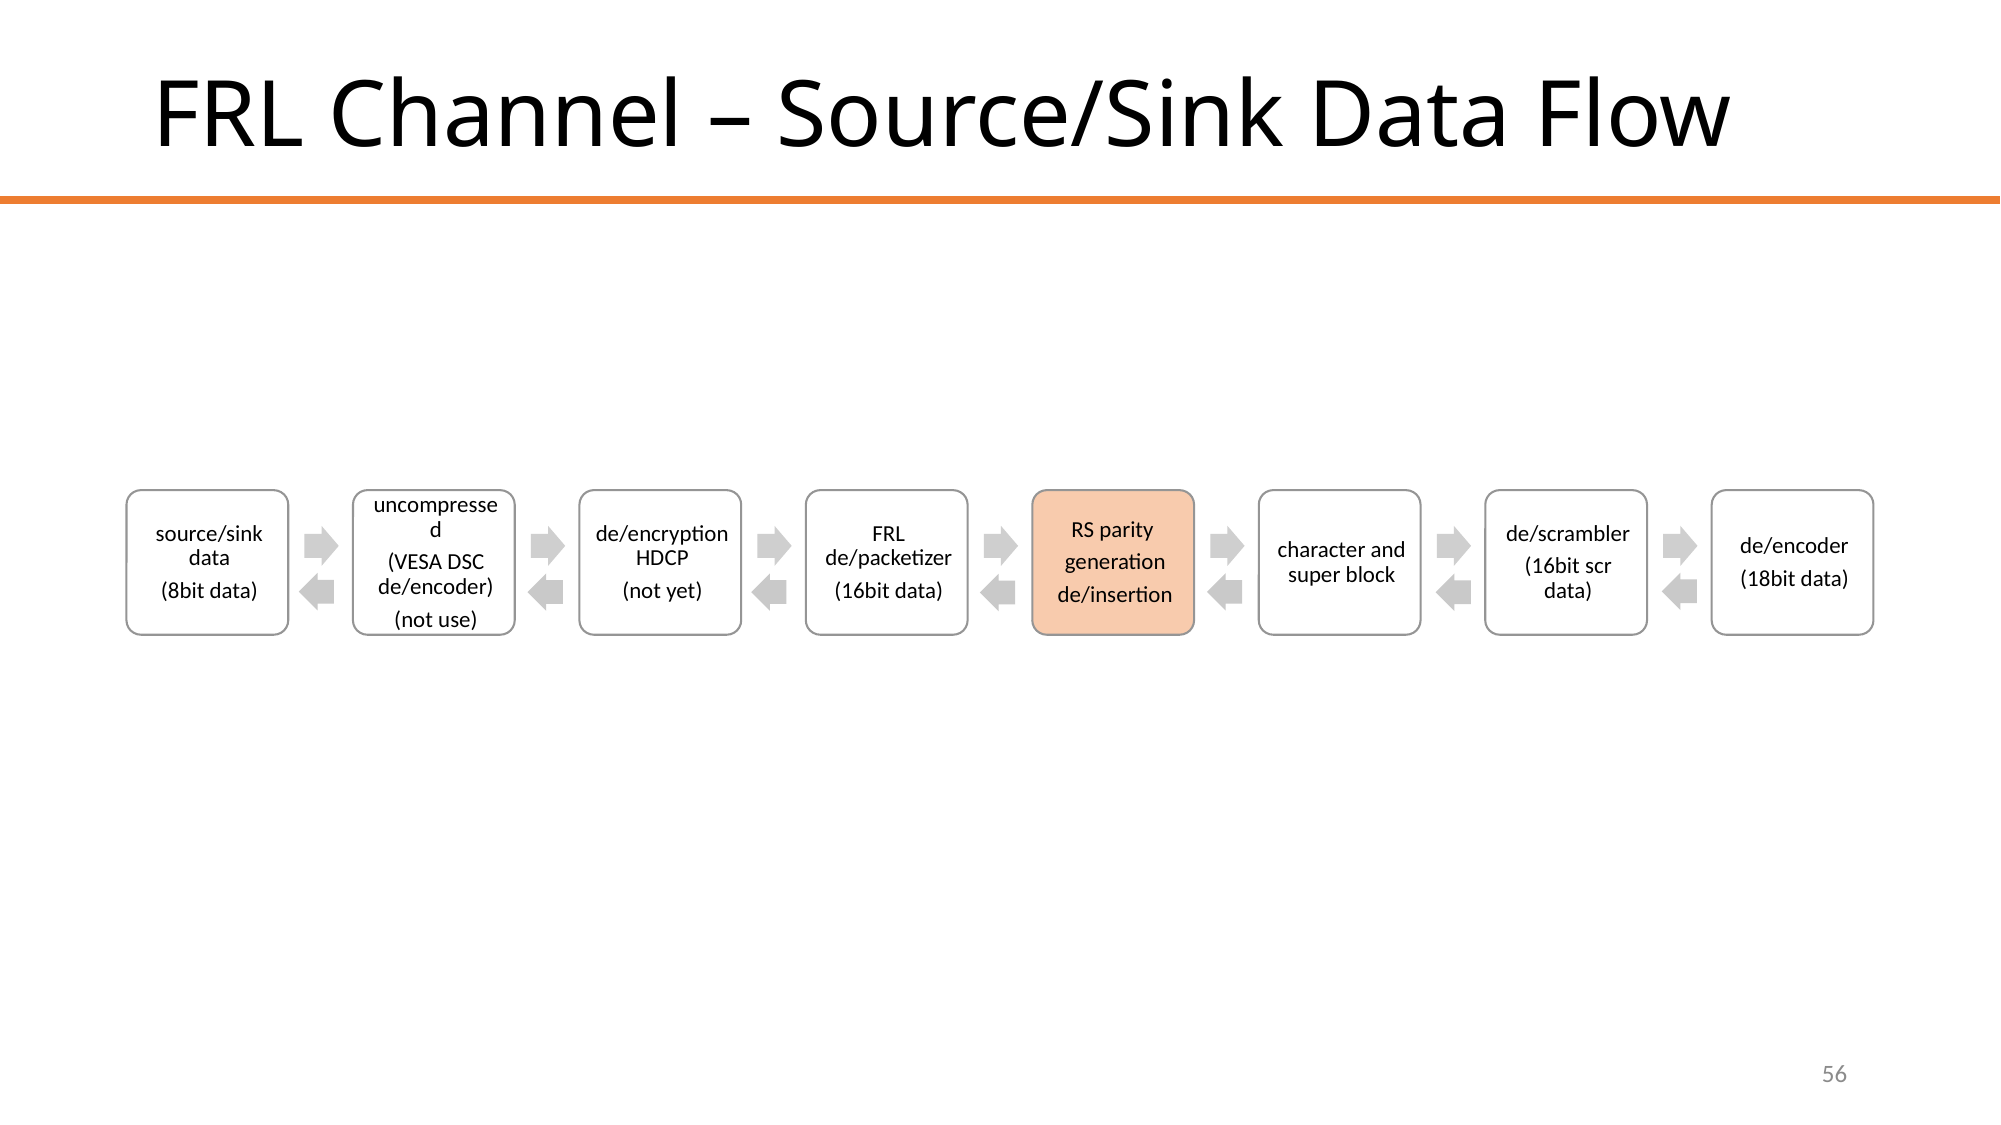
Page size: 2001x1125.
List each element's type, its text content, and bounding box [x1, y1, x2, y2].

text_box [125, 459, 1874, 666]
slide_number 56 [1412, 1042, 1863, 1103]
title FRL Channel – Source/Sink Data Flow [137, 59, 1863, 278]
